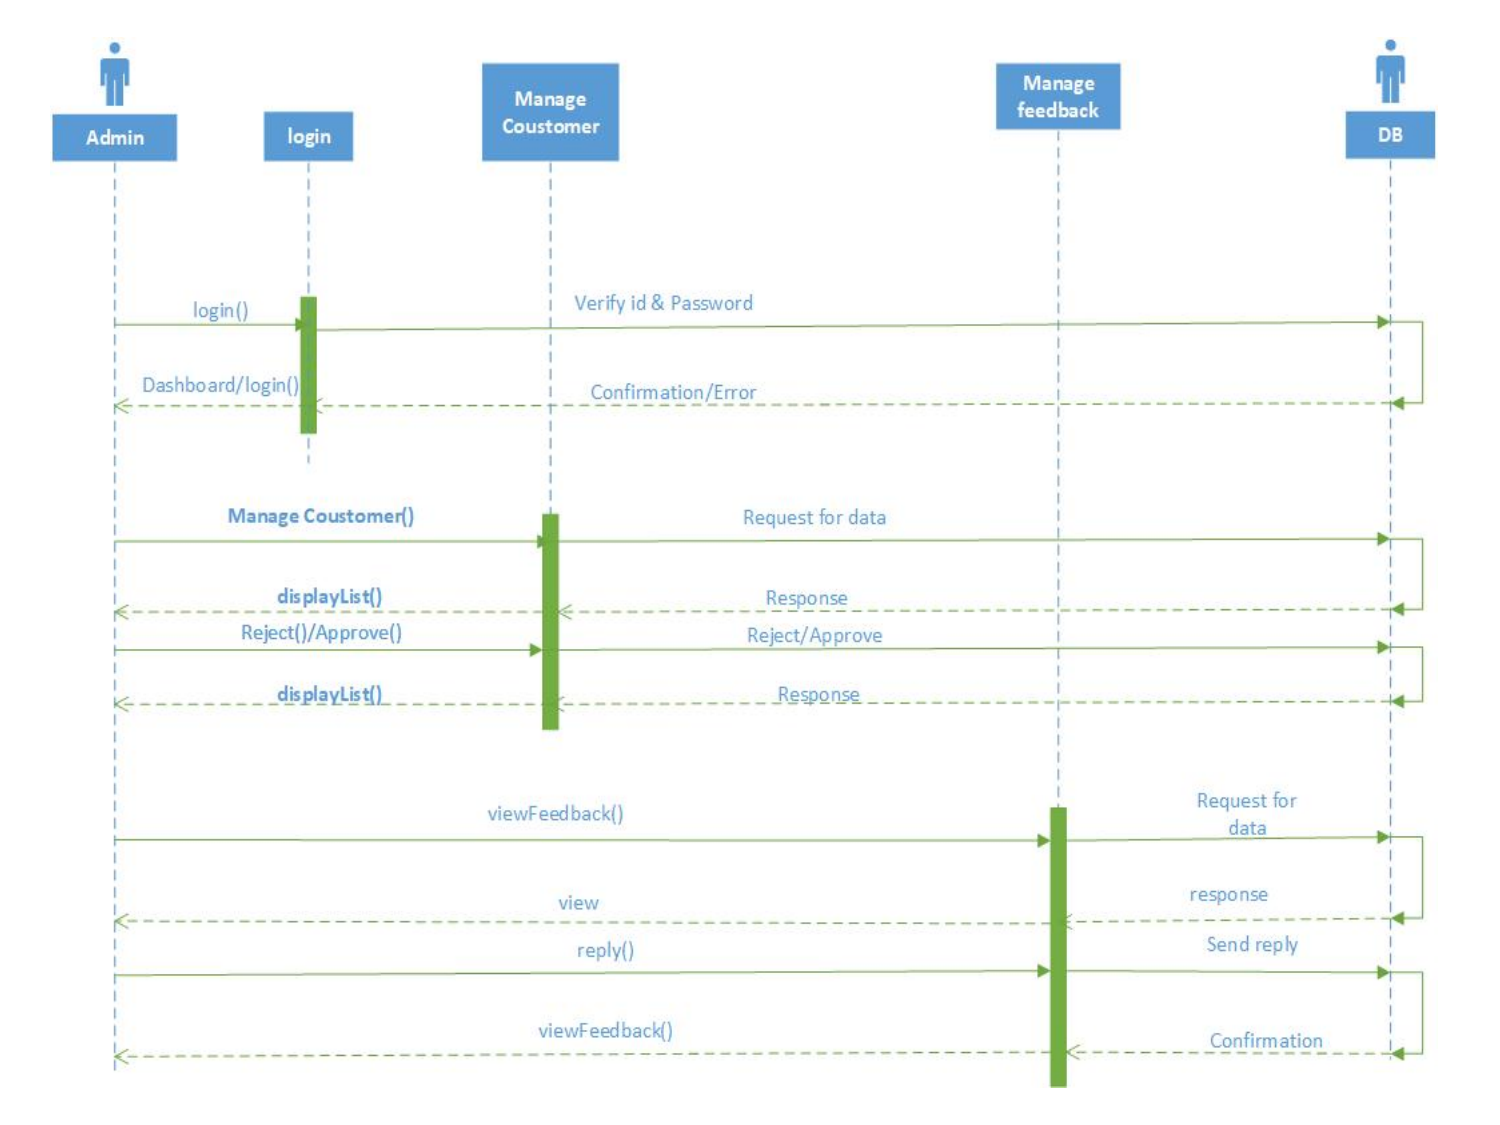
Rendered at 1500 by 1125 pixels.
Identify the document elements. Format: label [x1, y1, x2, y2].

list [49, 37, 1438, 1088]
